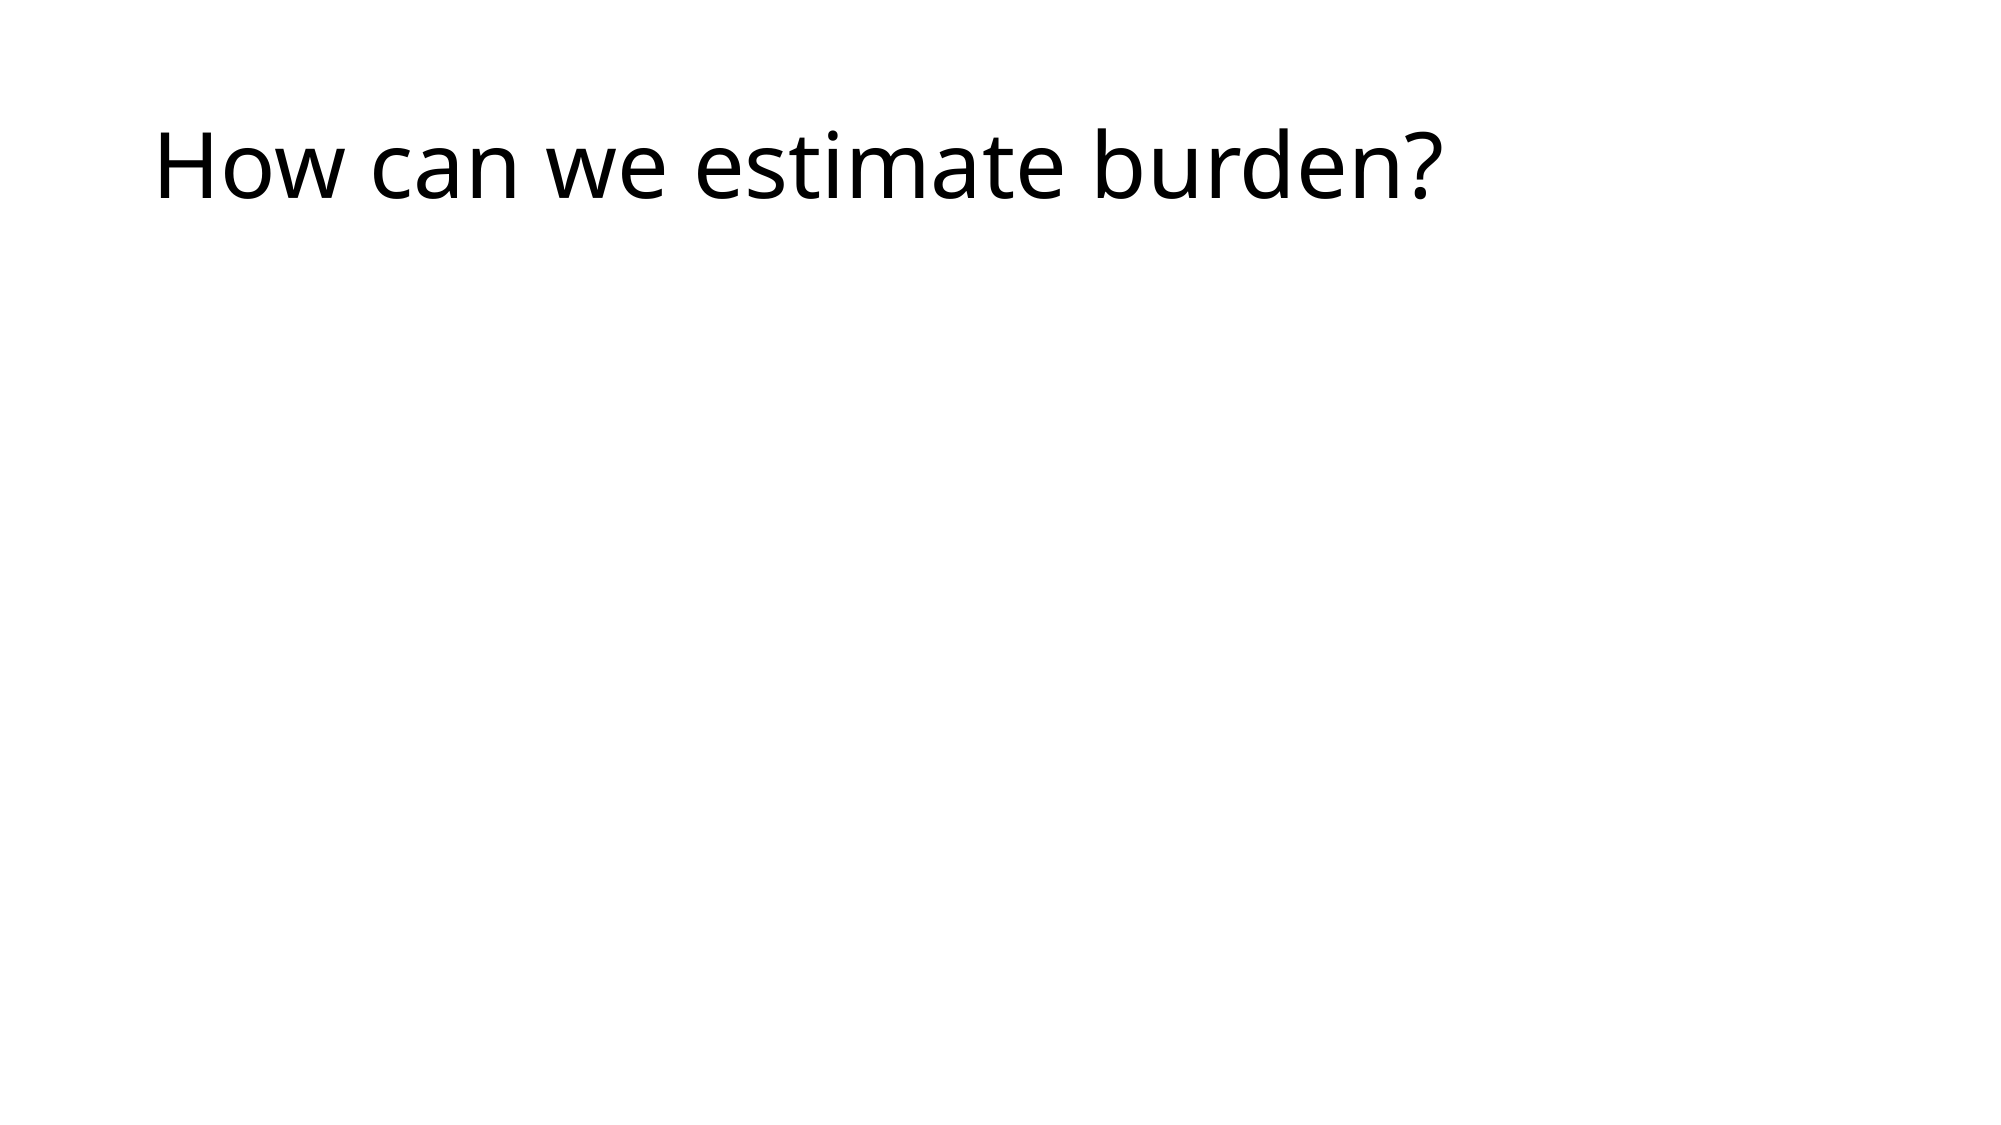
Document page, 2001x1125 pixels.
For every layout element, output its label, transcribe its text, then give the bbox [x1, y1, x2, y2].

title How can we estimate burden? [137, 59, 1863, 278]
